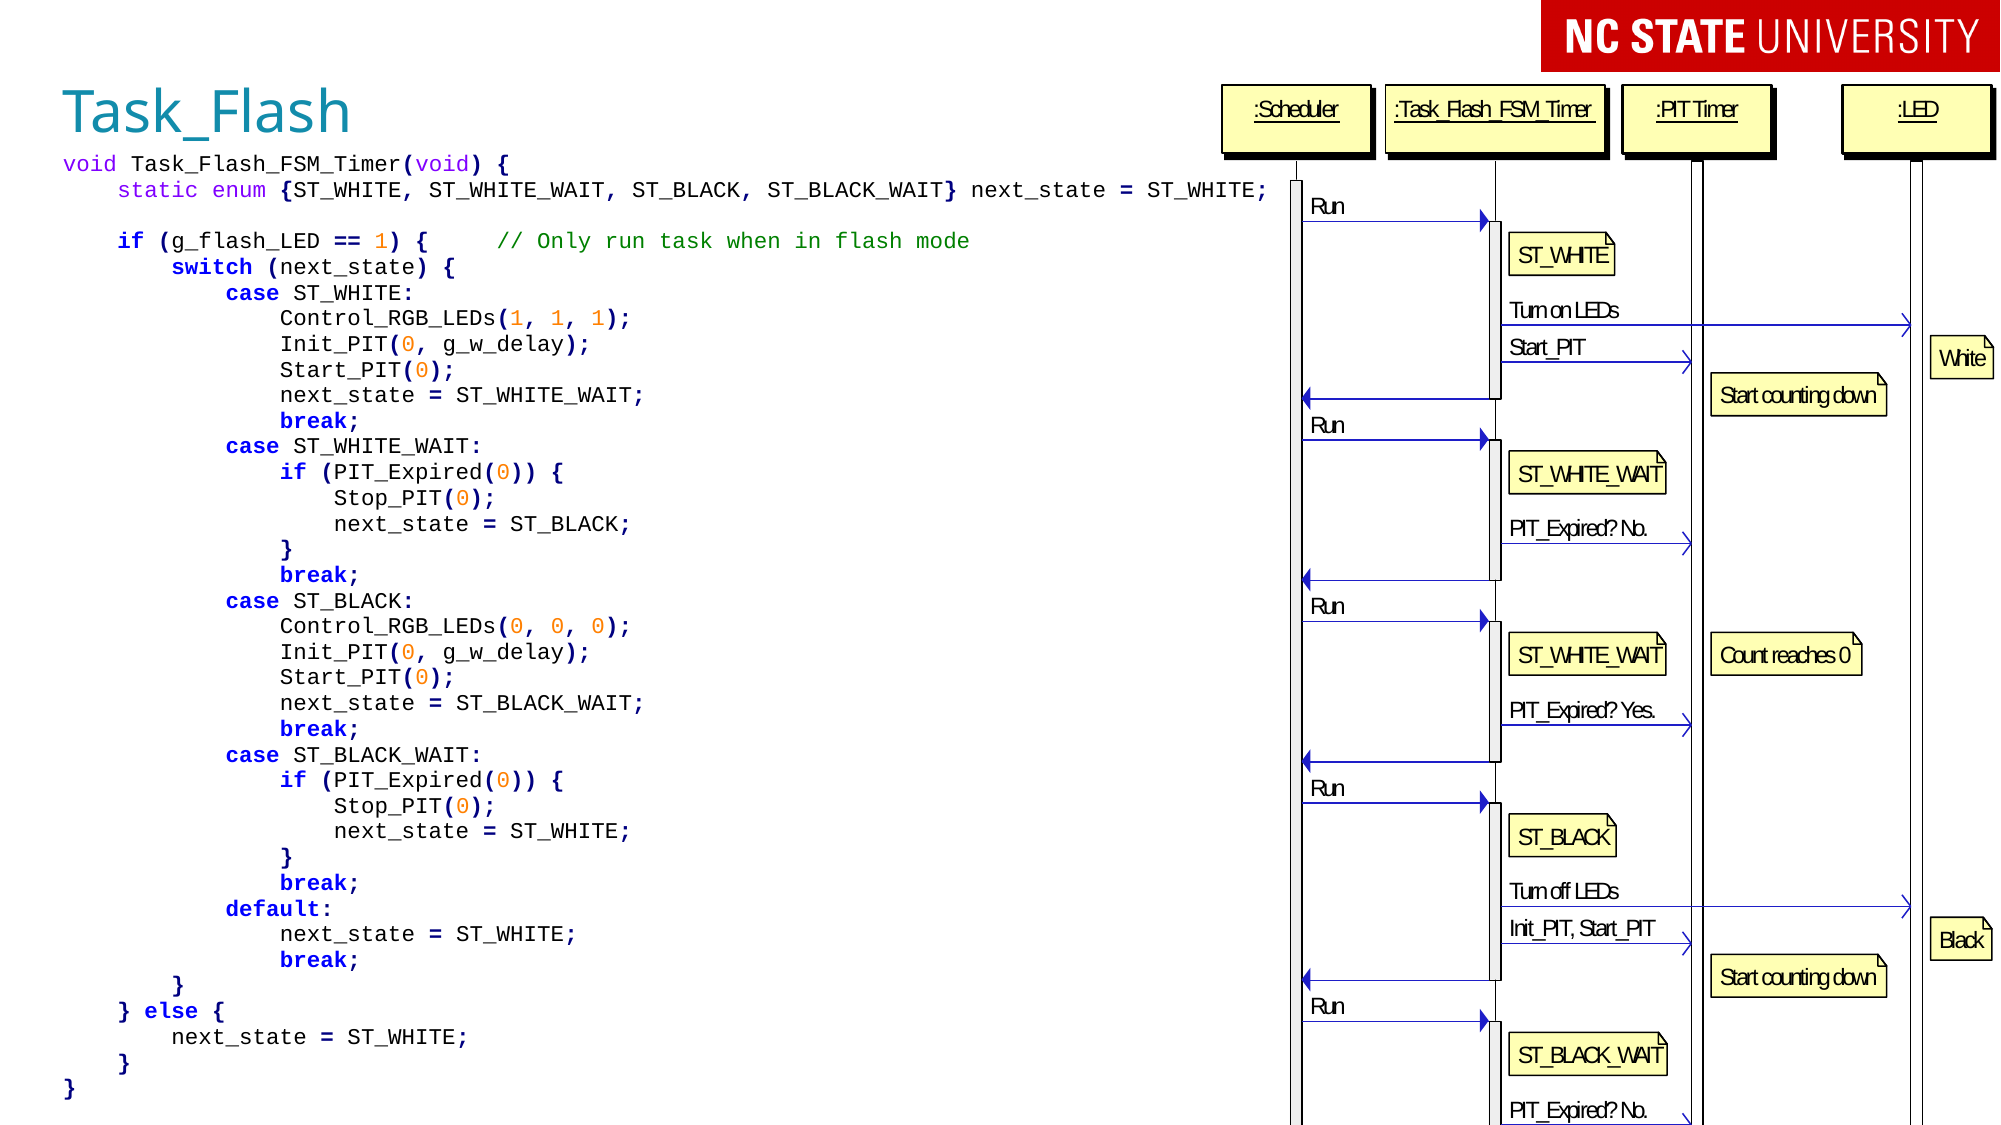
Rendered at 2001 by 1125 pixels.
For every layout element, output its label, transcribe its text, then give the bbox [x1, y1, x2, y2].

picture [1541, 0, 2000, 72]
title Task_Flash [63, 74, 1197, 146]
picture [1198, 73, 2000, 1125]
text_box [62, 152, 1191, 1105]
